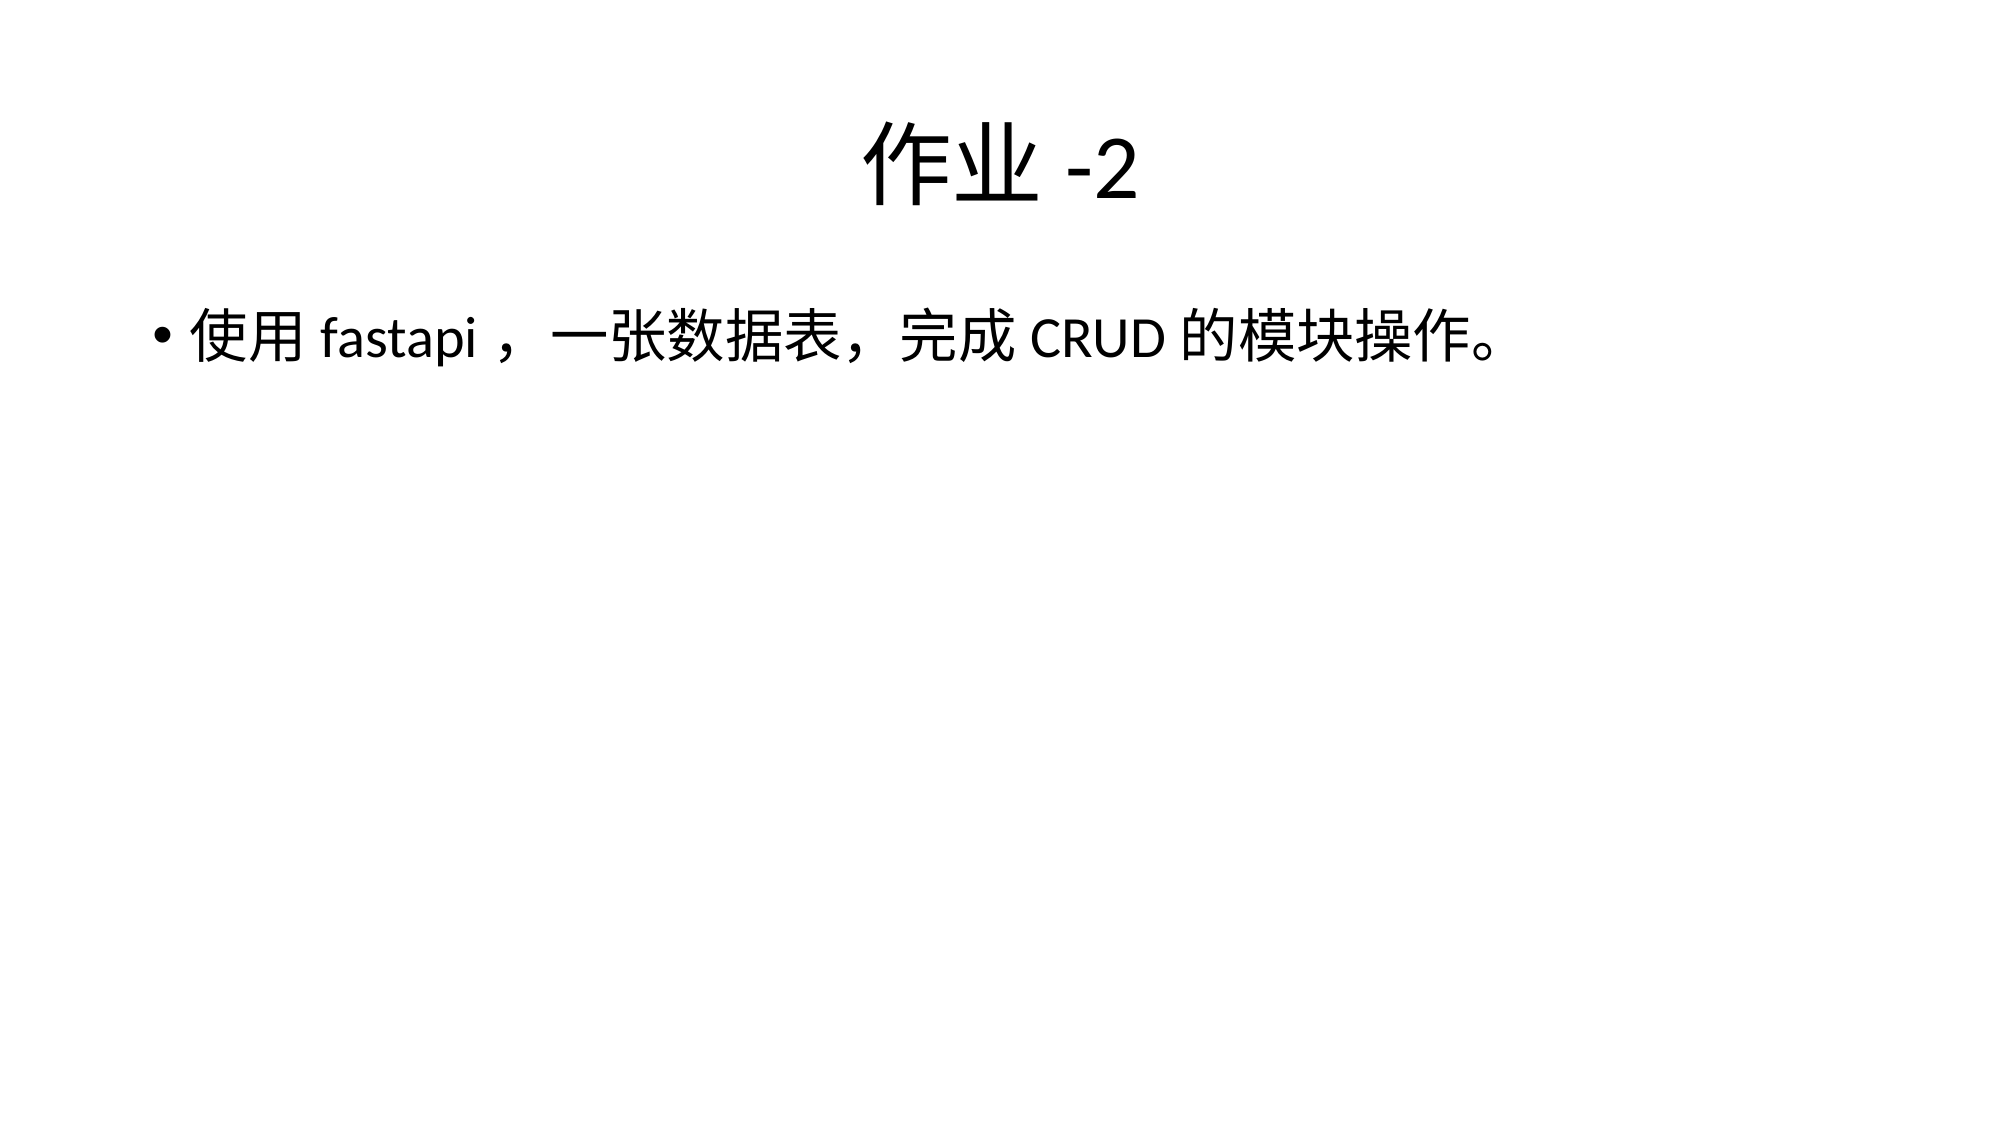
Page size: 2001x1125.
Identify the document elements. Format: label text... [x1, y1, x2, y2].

list 使用fastapi，一张数据表，完成CRUD的模块操作。 [137, 299, 1863, 1014]
title 作业-2 [137, 59, 1863, 278]
